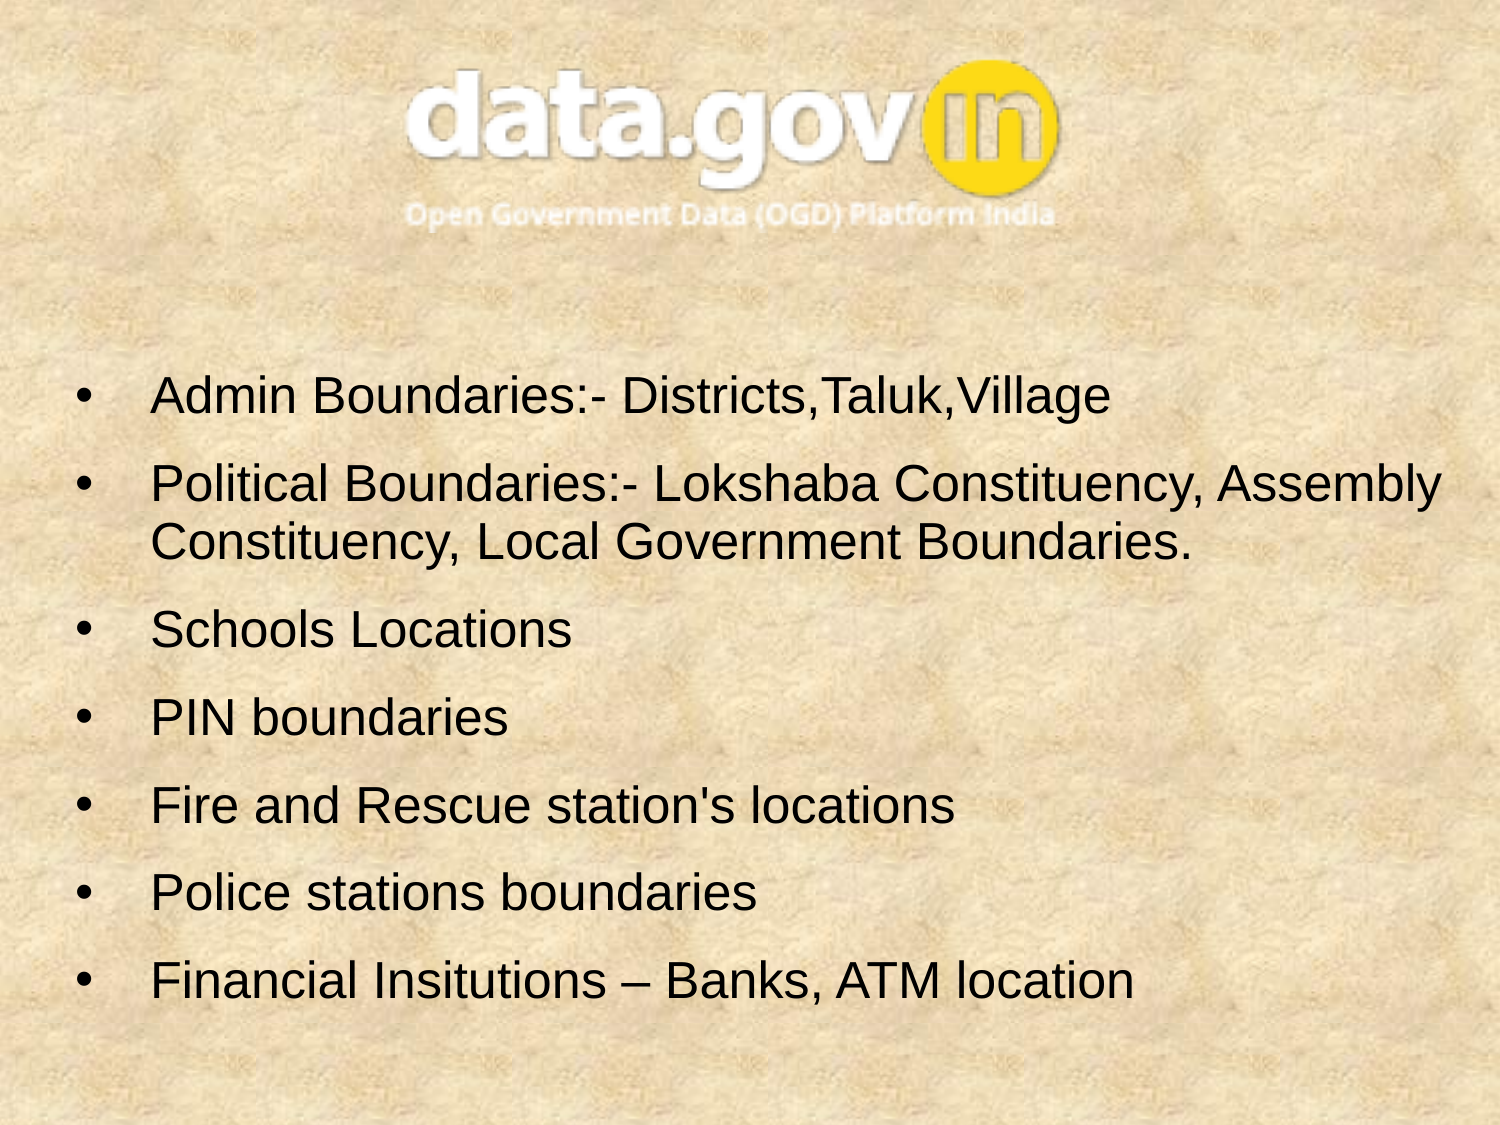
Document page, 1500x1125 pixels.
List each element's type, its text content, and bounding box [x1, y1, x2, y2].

picture [0, 0, 1500, 1125]
list Admin Boundaries:- Districts,Taluk,Village Political Boundaries:- Lokshaba Constituency, Assembly Constituency, Local Government Boundaries. Schools Locations PIN boundaries Fire and Rescue station's locations Police stations boundaries Financial Insitutions – Banks, ATM location [75, 263, 1500, 1006]
